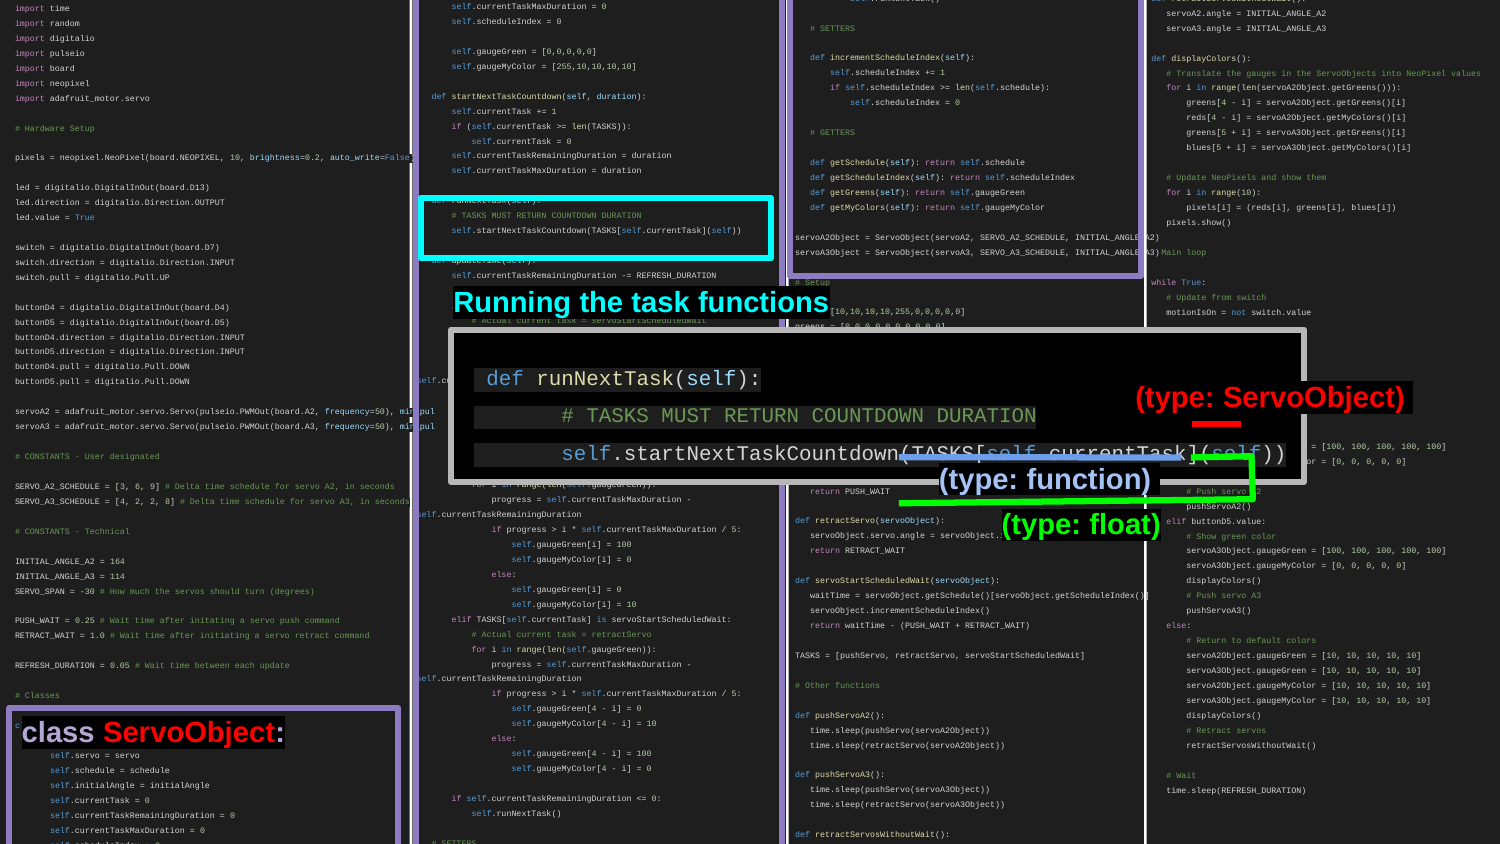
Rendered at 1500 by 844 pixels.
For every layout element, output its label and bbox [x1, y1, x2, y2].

text_box [0, 0, 4, 844]
text_box [9, 0, 1142, 844]
text_box [1146, 0, 1500, 844]
